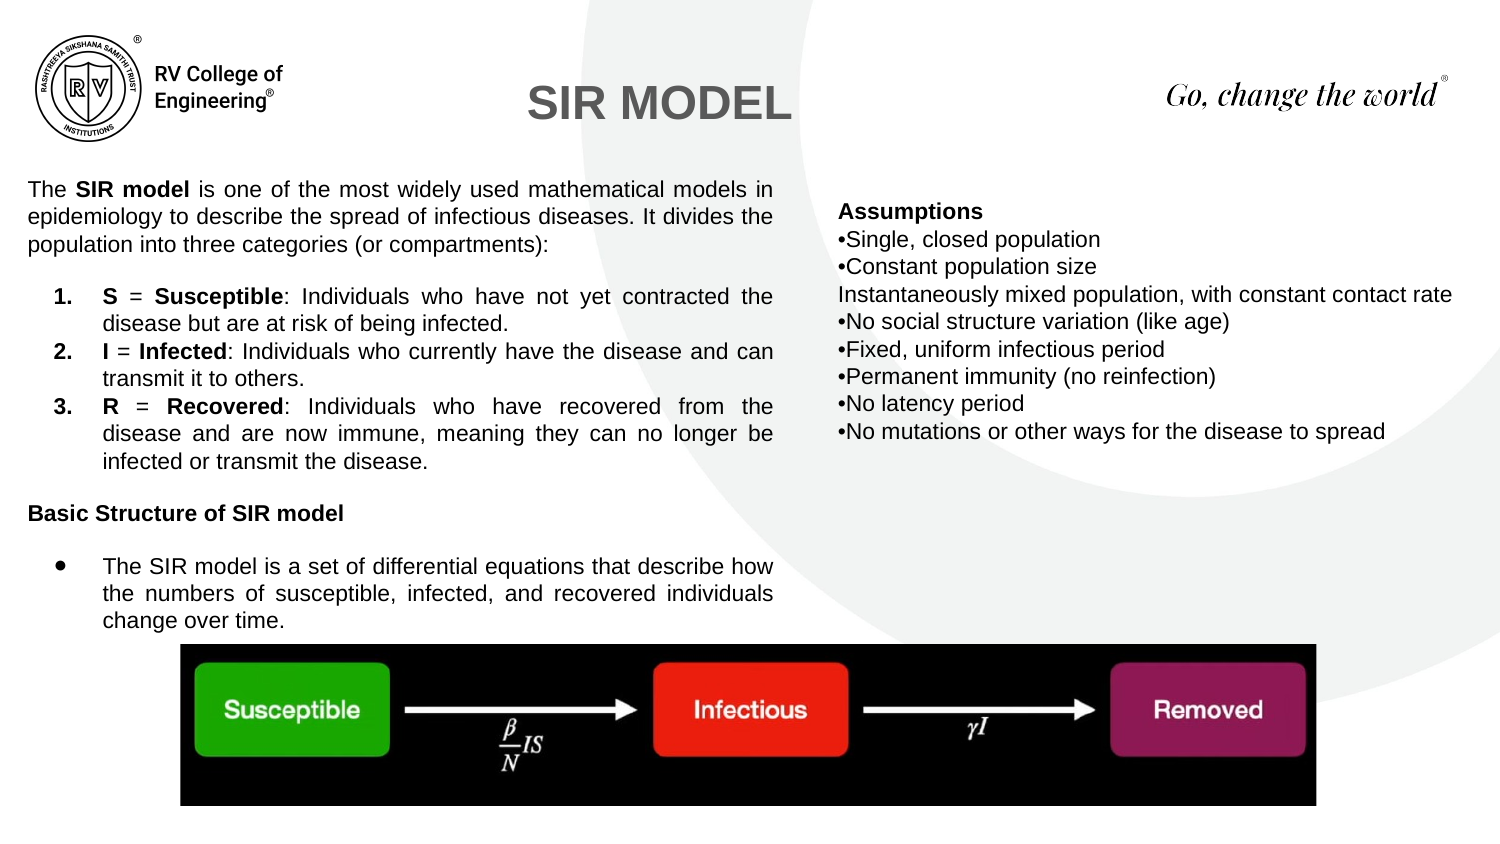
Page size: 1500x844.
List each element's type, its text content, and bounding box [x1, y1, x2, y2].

picture [35, 35, 283, 142]
picture [180, 0, 1500, 806]
title SIR MODEL [381, 71, 1034, 213]
list The SIR model is one of the most widely used mathematical models in epidemiology to describe the spread of infectious diseases. It divides the population into three categories (or compartments): S = Susceptible: Individuals who have not yet contracted the disease but are at risk of being infected. I = Infected: Individuals who currently have the disease and can transmit it to others. R = Recovered: Individuals who have recovered from the disease and are now immune, meaning they can no longer be infected or transmit the disease. Basic Structure of SIR model The SIR model is a set of differential equations that describe how the numbers of susceptible, infected, and recovered individuals change over time. [12, 159, 789, 649]
text_box Assumptions •Single, closed population •Constant population size Instantaneously mixed population, with constant contact rate •No social structure variation (like age) •Fixed, uniform infectious period •Permanent immunity (no reinfection) •No latency period •No mutations or other ways for the disease to spread [822, 181, 1476, 459]
